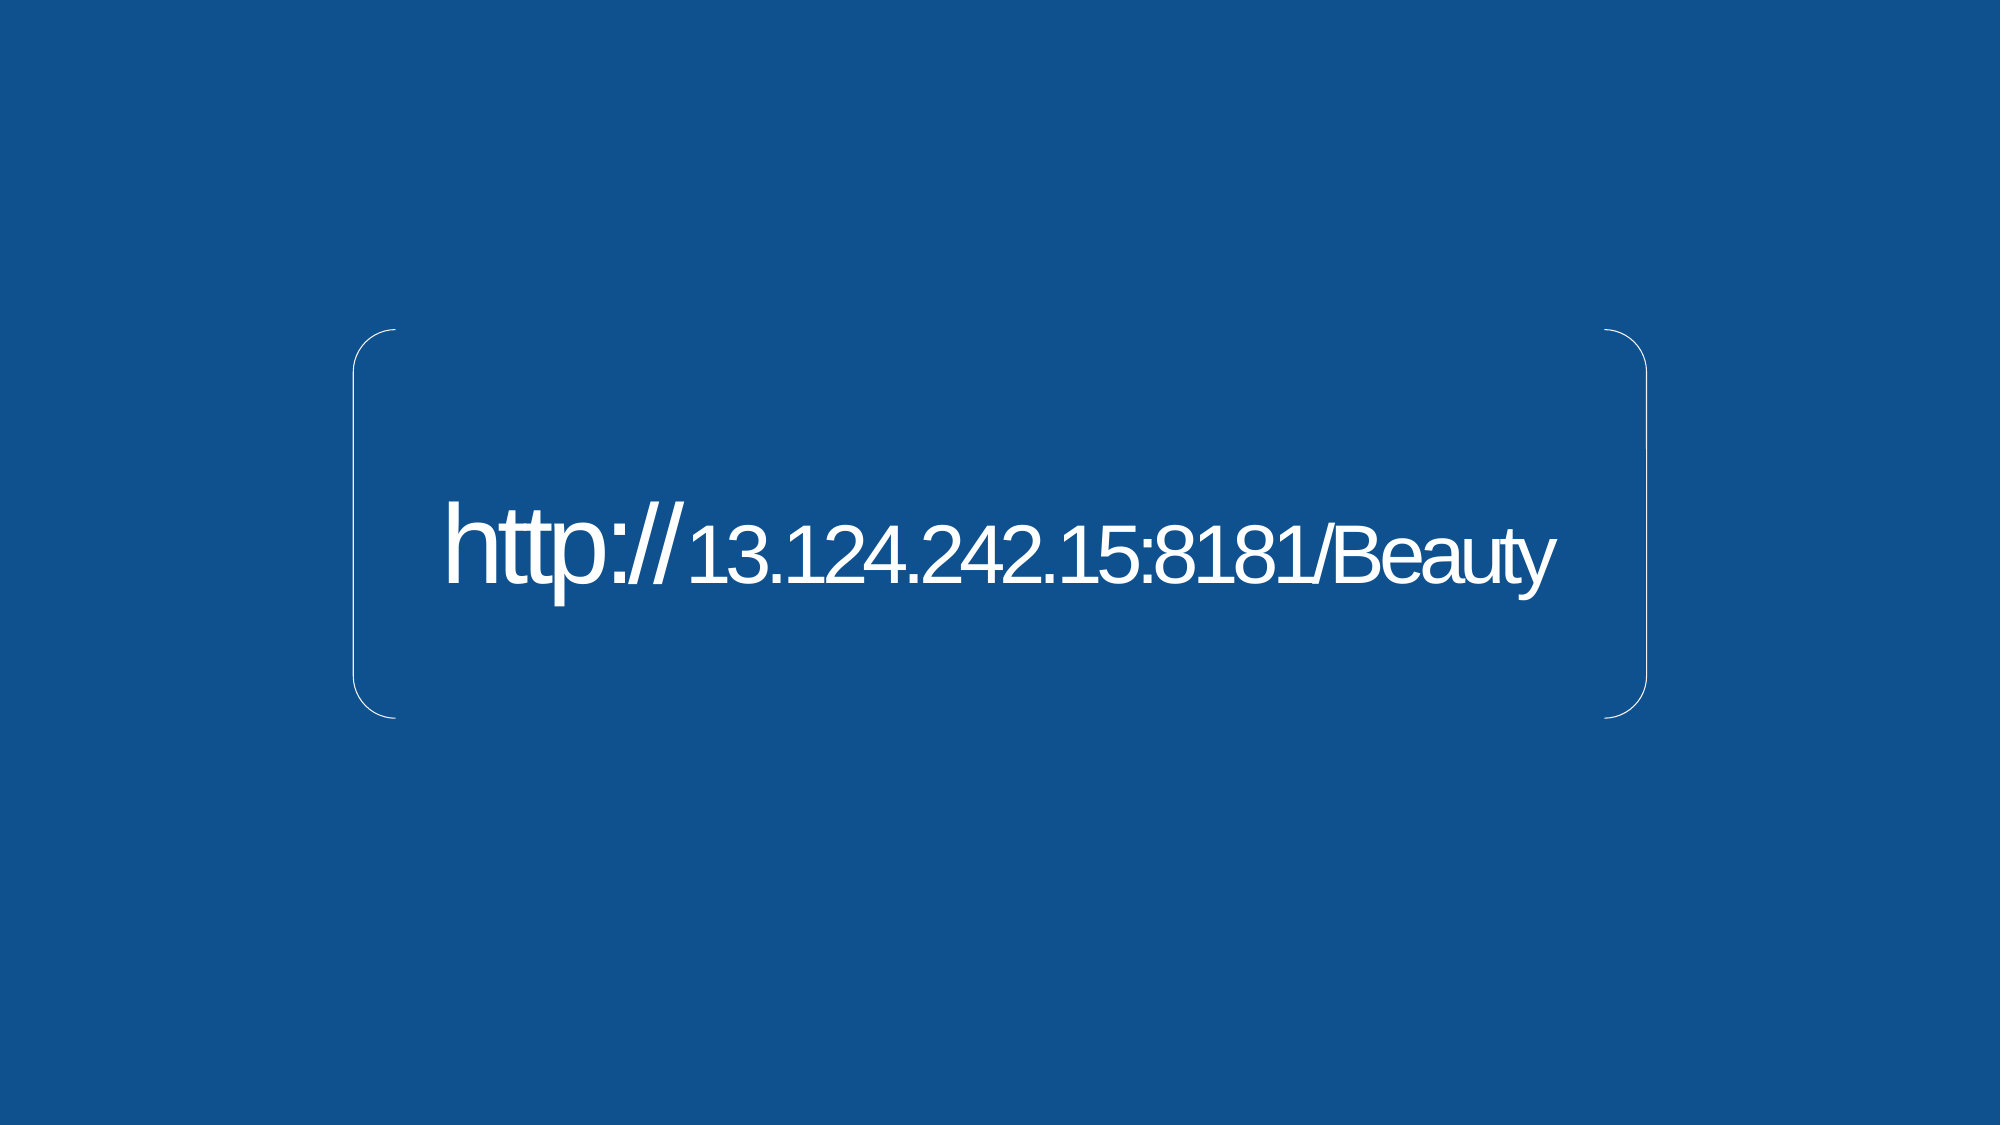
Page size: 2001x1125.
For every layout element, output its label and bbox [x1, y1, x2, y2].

text_box [352, 329, 1648, 719]
